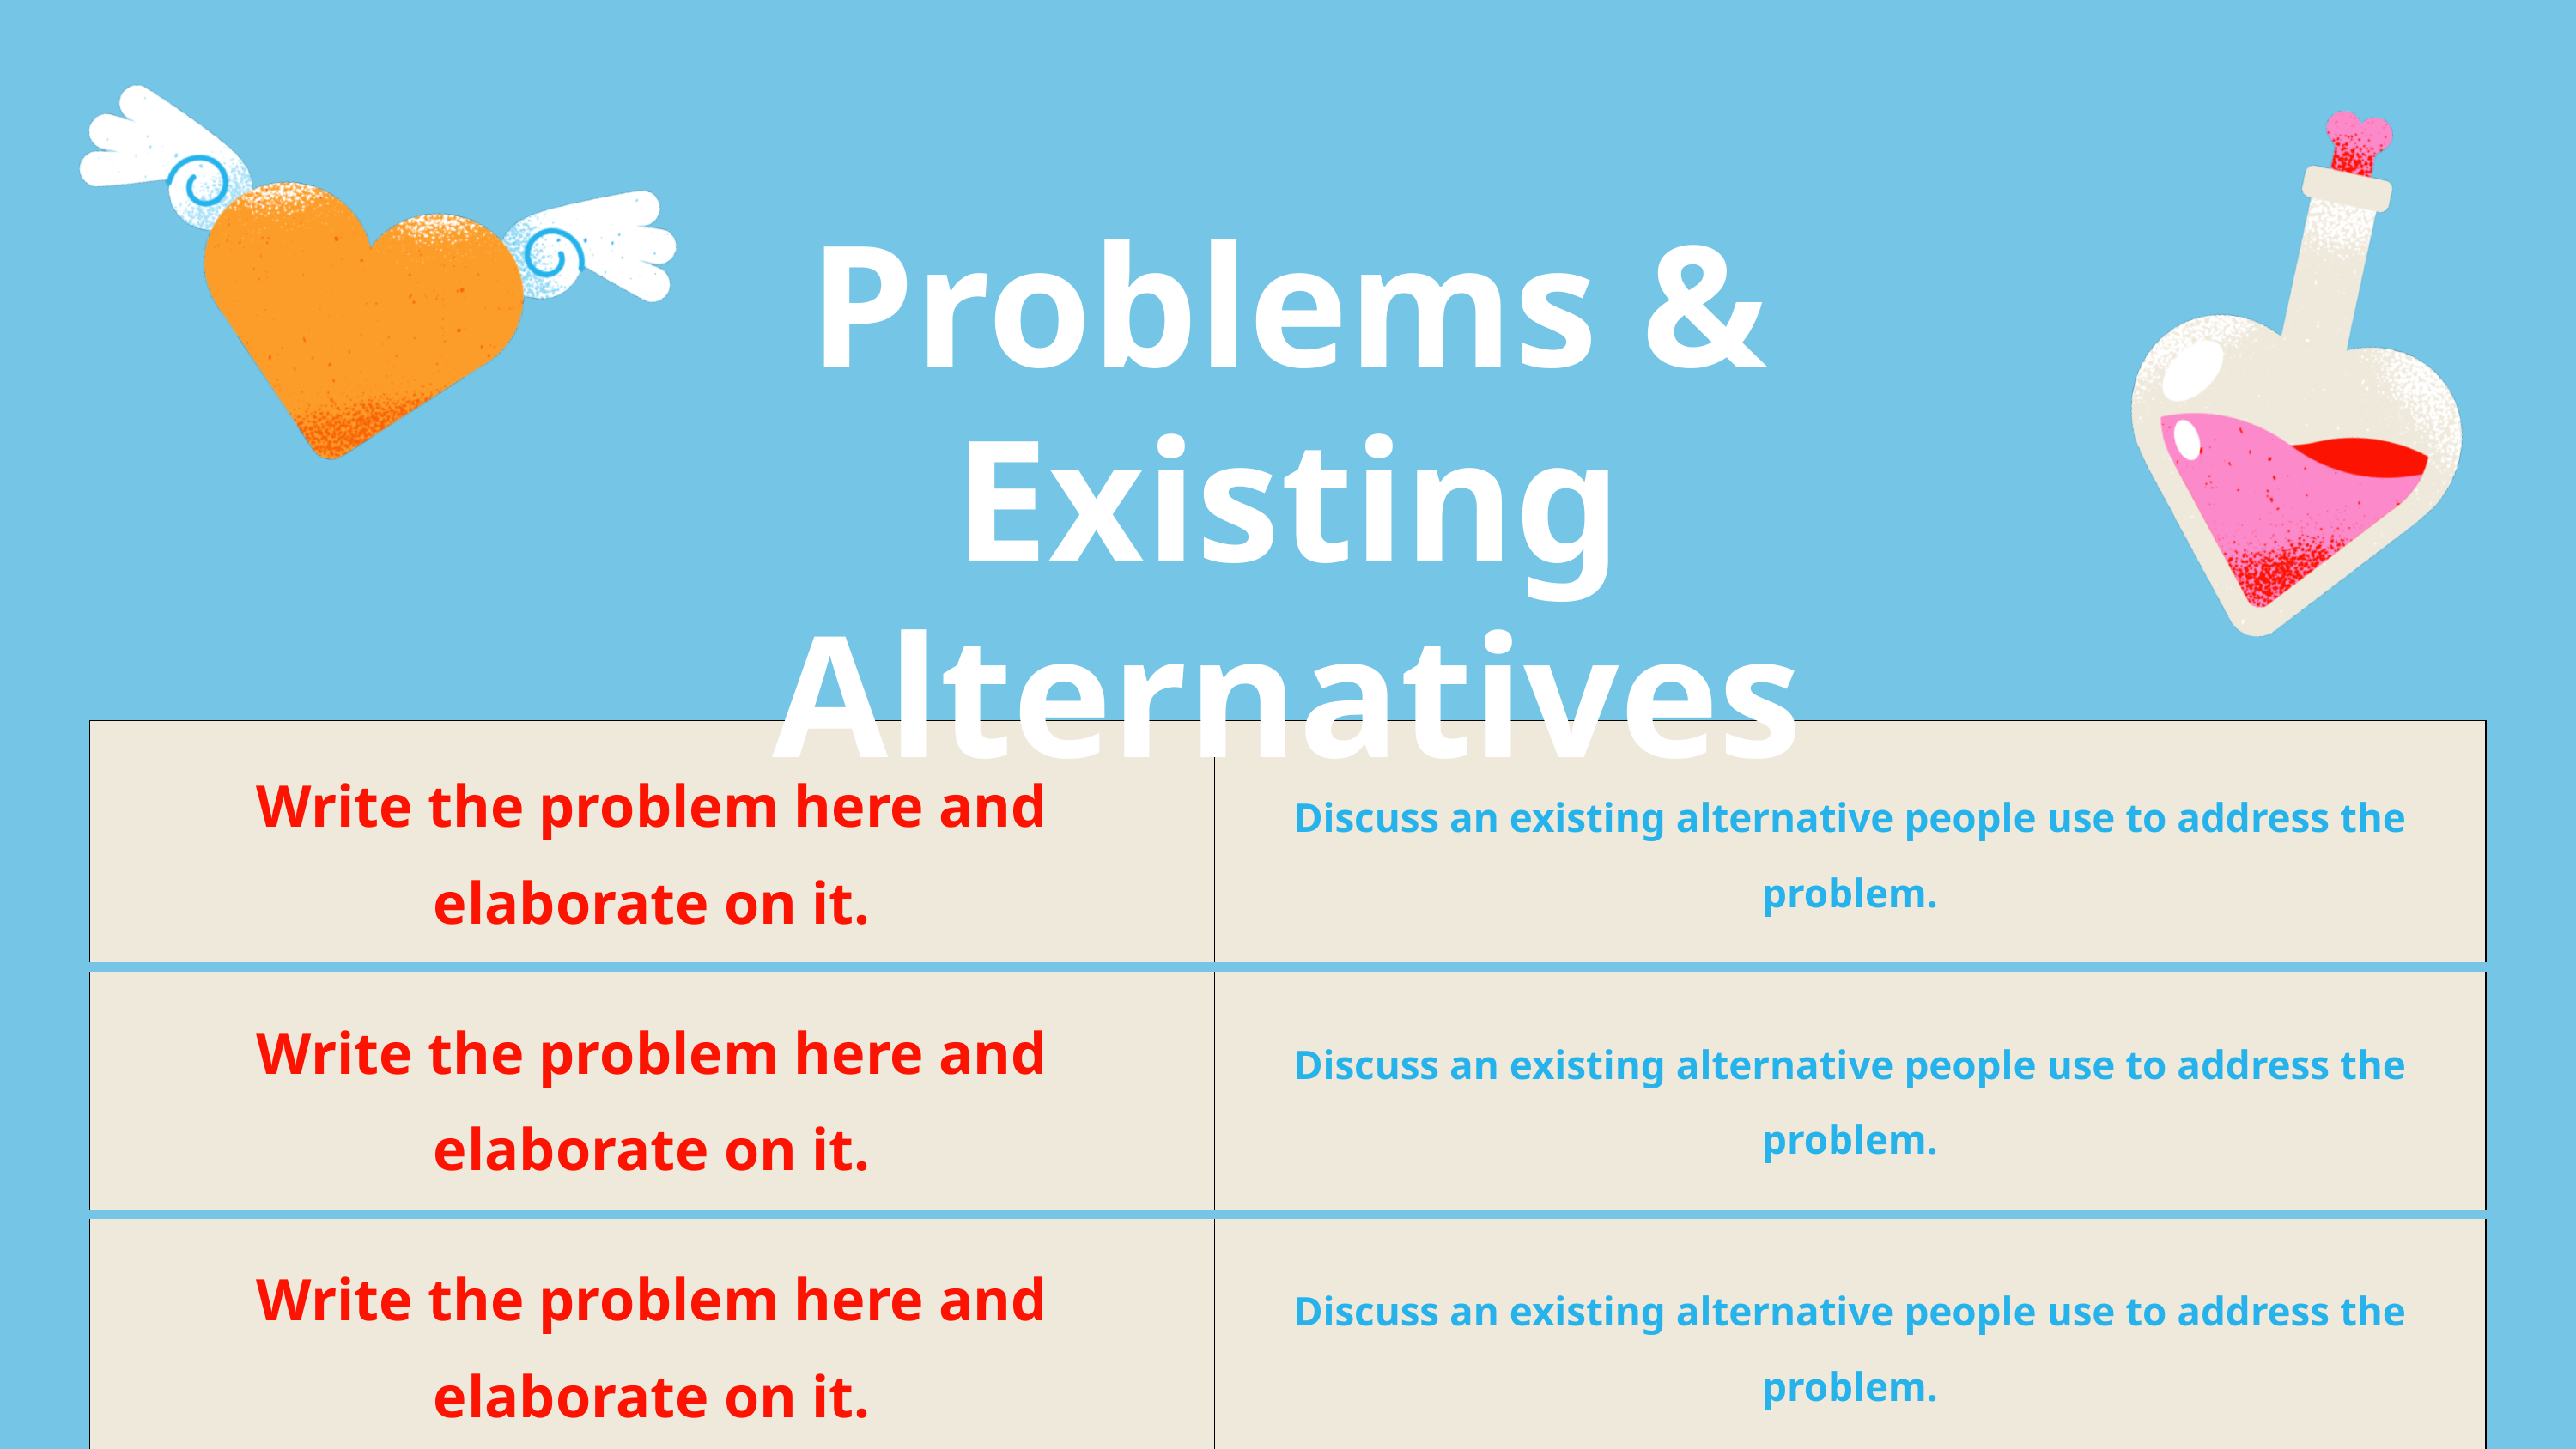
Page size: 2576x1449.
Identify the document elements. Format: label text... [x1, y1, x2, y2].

table_cell Write the problem here and elaborate on it. [90, 1219, 1214, 1449]
table_header Discuss an existing alternative people use to address the problem. [1215, 721, 2485, 962]
table_header Write the problem here and elaborate on it. [90, 721, 1214, 962]
table_cell Discuss an existing alternative people use to address the problem. [1215, 972, 2485, 1210]
text_box Problems & Existing Alternatives [491, 209, 2085, 797]
table_cell Discuss an existing alternative people use to address the problem. [1215, 1219, 2485, 1449]
table_cell Write the problem here and elaborate on it. [90, 972, 1214, 1210]
picture [2086, 80, 2529, 670]
picture [31, 76, 690, 522]
